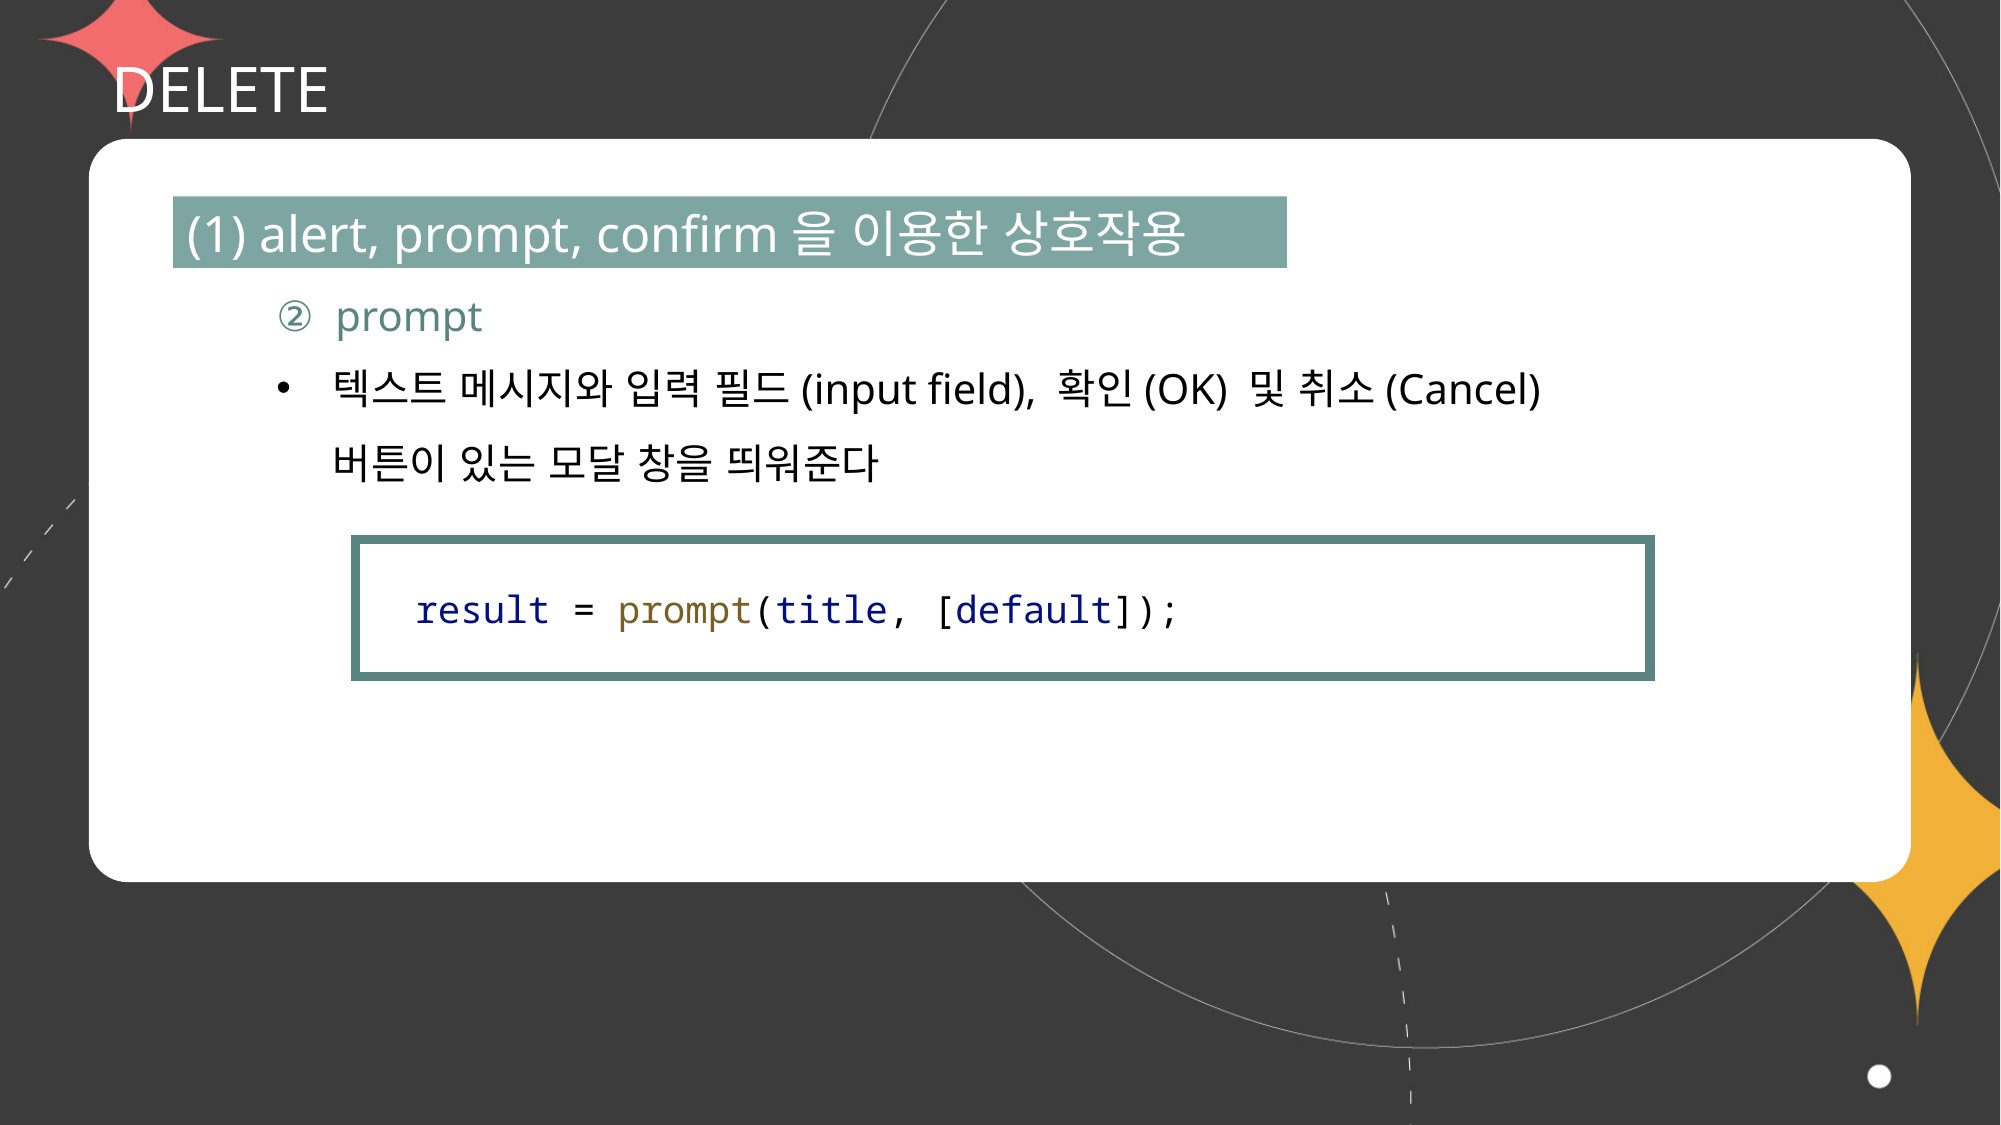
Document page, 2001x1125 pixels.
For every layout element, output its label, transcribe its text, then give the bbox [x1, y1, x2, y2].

text_box (1) alert, prompt, confirm을 이용한 상호작용 [172, 195, 1288, 269]
picture [0, 0, 2001, 1125]
title DELETE [96, 50, 873, 135]
text_box ② prompt [261, 279, 836, 351]
text_box result = prompt(title, [default]); [355, 539, 1651, 677]
text_box 텍스트 메시지와 입력 필드(input field), 확인(OK) 및 취소(Cancel) 버튼이 있는 모달 창을 띄워준다 [261, 330, 1606, 495]
